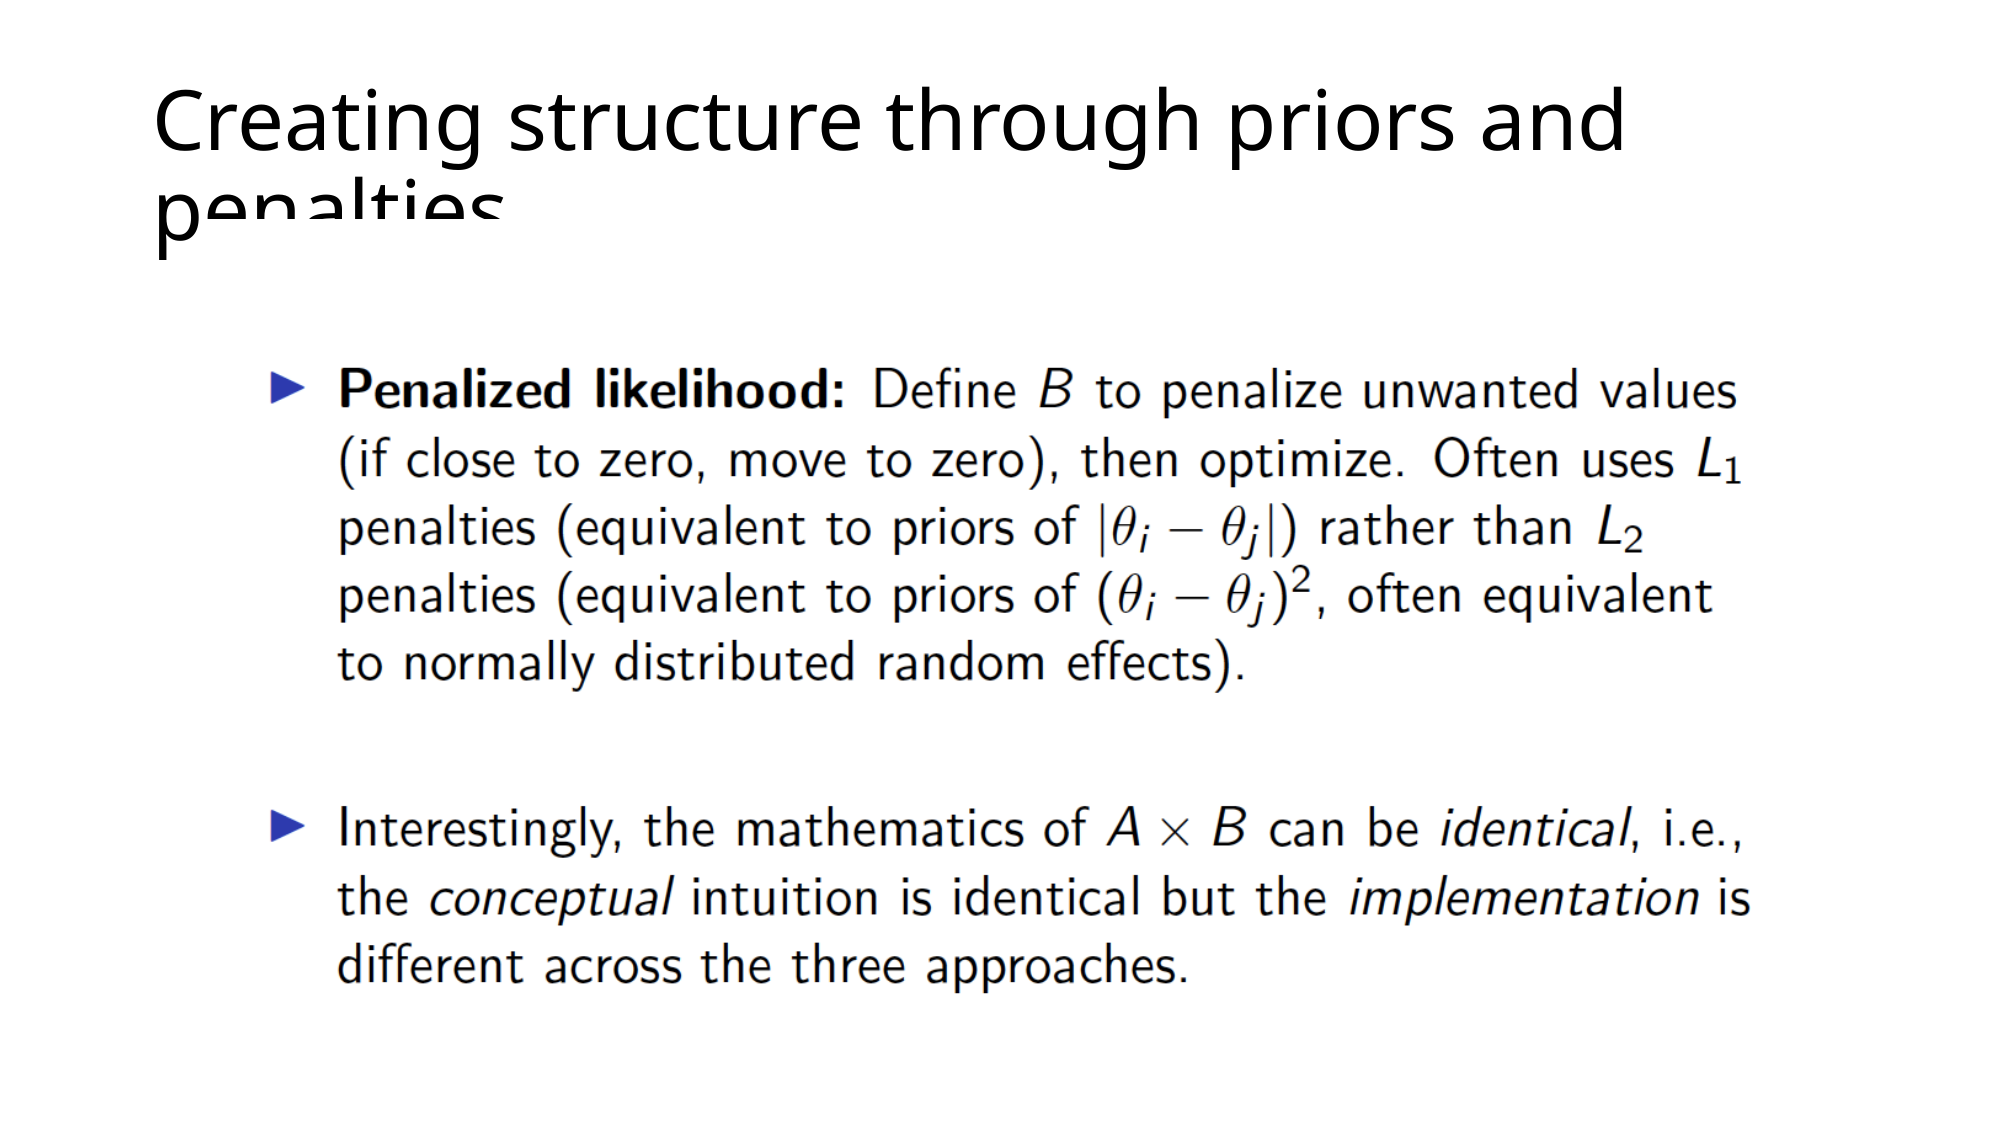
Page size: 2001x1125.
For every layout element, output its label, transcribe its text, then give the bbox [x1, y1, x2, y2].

title Creating structure through priors and penalties [137, 59, 1863, 278]
picture [200, 219, 1800, 1125]
